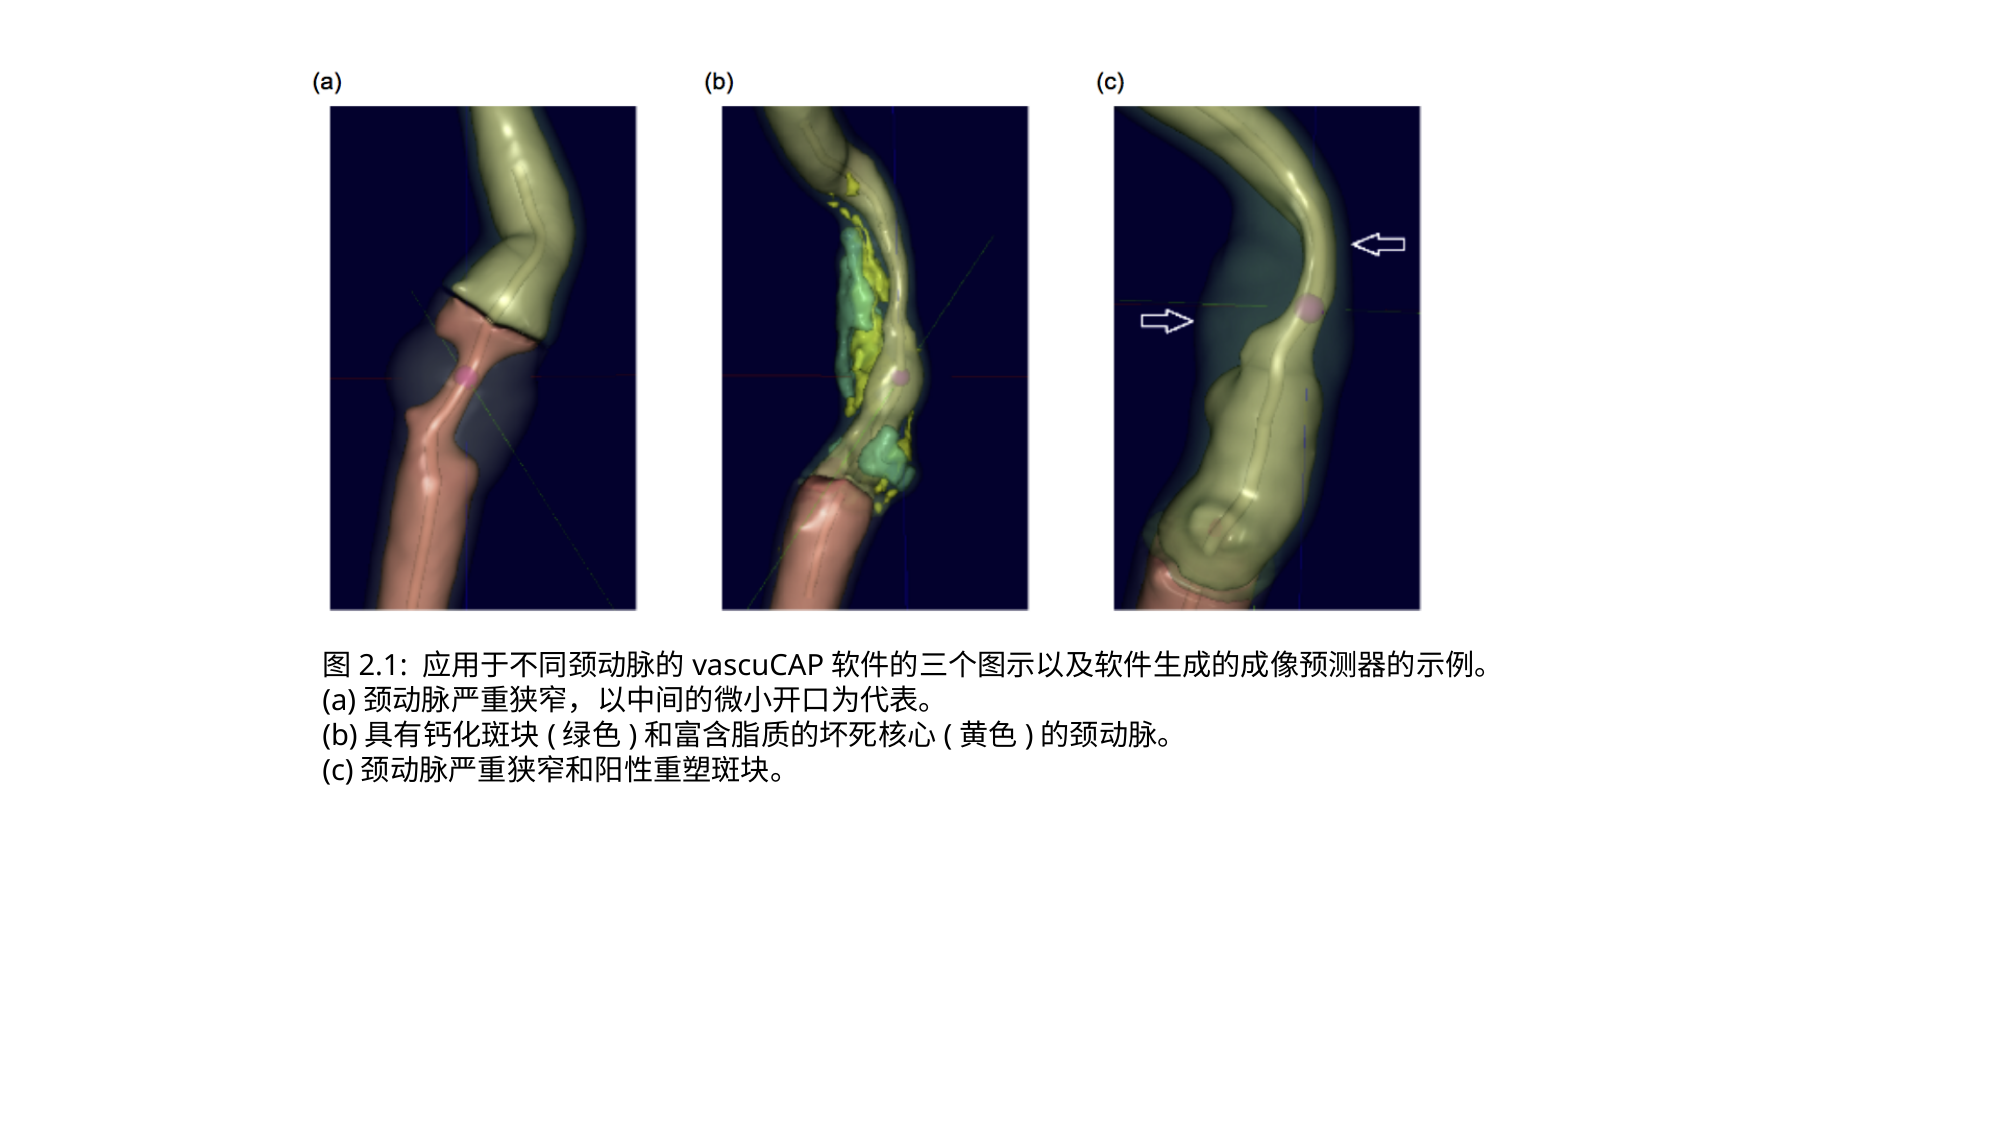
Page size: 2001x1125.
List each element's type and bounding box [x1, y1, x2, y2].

text_box [195, 58, 1521, 796]
